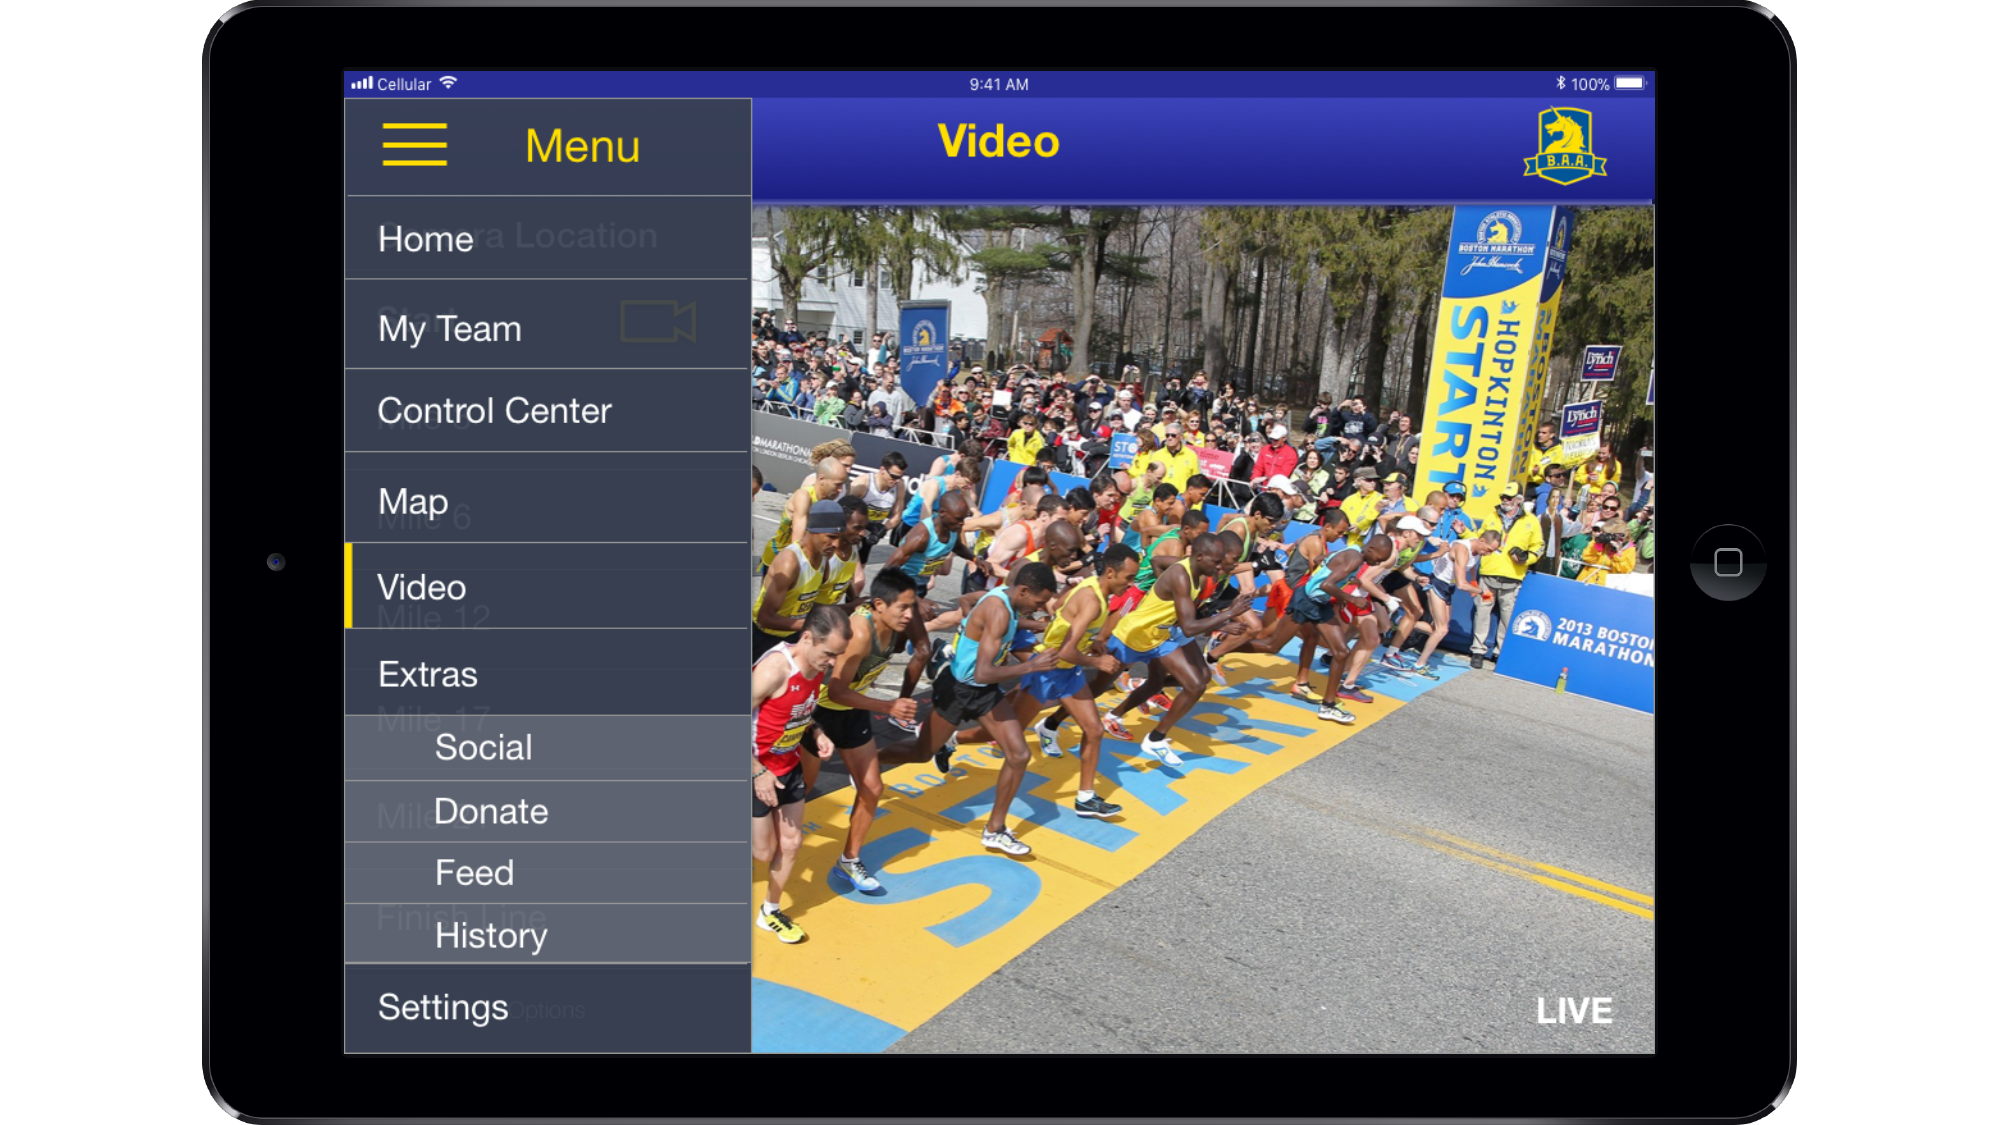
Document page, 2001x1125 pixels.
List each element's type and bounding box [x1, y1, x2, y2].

picture [201, 0, 1797, 1125]
